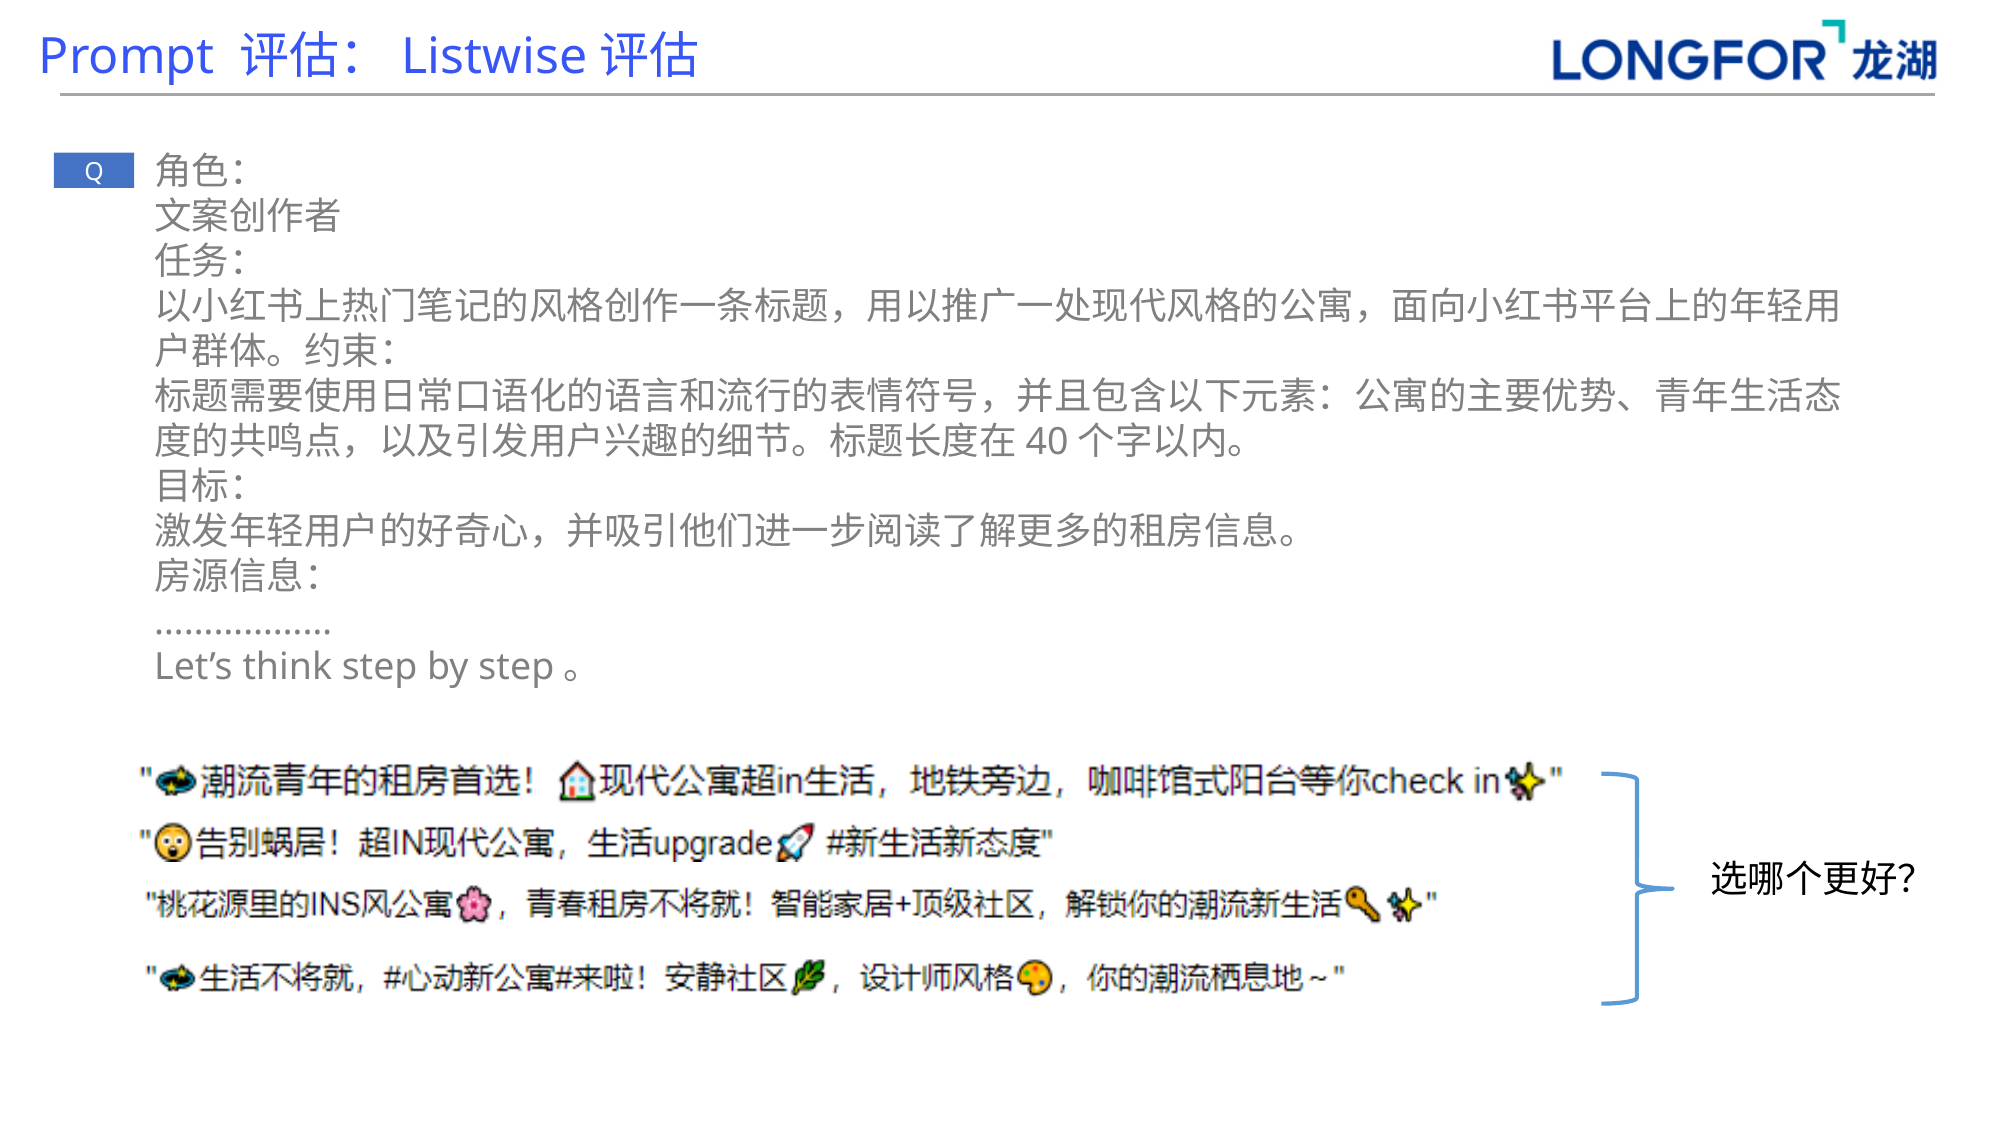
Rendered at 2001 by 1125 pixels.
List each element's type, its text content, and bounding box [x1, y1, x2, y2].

picture [125, 743, 1592, 862]
text_box 选哪个更好？ [1695, 847, 2000, 953]
picture [140, 956, 1359, 1004]
picture [140, 882, 1454, 937]
text_box Q [53, 152, 135, 188]
text_box [1601, 773, 1673, 1004]
text_box 角色： 文案创作者 任务： 以小红书上热门笔记的风格创作一条标题，用以推广一处现代风格的公寓，面向小红书平台上的年轻用户群体。约束： 标题需要使用日常口语化的语言和流行的表情符号，并且包含以下元素：公寓的主要优势、青年生活态度的共鸣点，以及引发用户兴趣的细节。标题长度在40个字以内。 目标： 激发年轻用户的好奇心，并吸引他们进一步阅读了解更多的租房信息。 房源信息： ……………… Let’s think step by step。 [139, 139, 1858, 740]
text_box Prompt 评估：Listwise评估 [24, 16, 1379, 91]
picture [1535, 3, 1952, 96]
